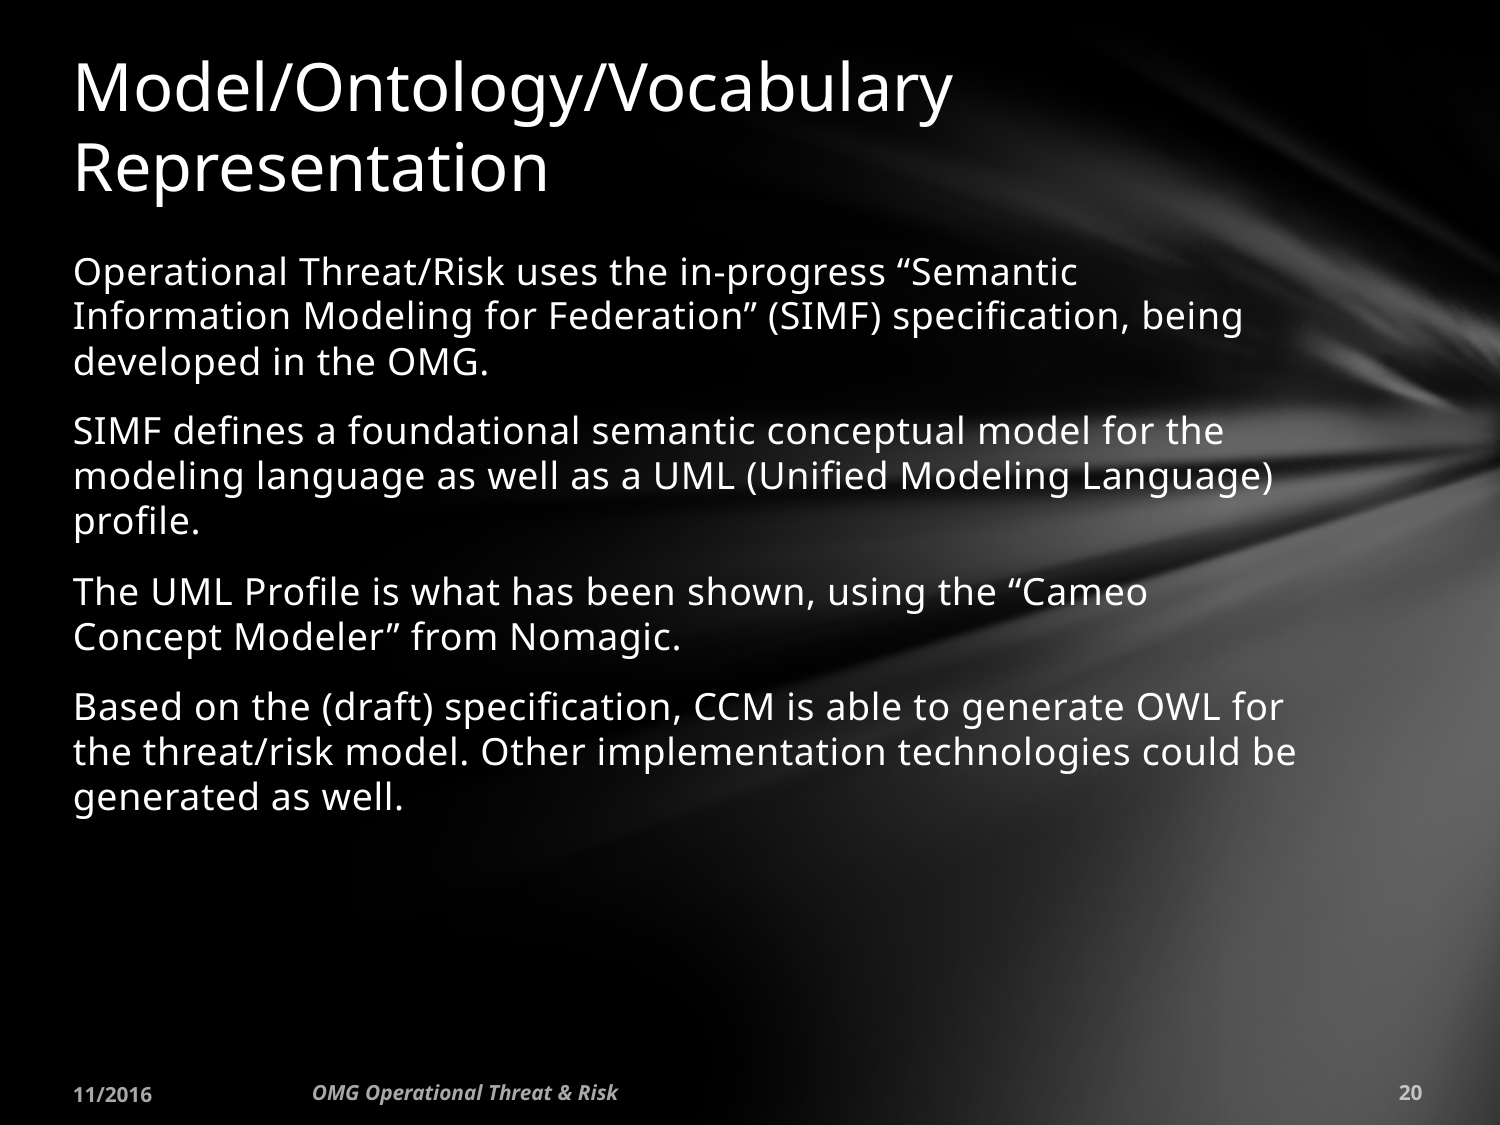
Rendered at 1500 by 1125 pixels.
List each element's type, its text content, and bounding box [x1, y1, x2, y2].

title Model/Ontology/Vocabulary Representation [57, 37, 1318, 213]
slide_number 11/2016 [57, 1073, 296, 1115]
slide_number 20 [1293, 1073, 1438, 1115]
list Operational Threat/Risk uses the in-progress “Semantic Information Modeling for Federation” (SIMF) specification, being developed in the OMG. SIMF defines a foundational semantic conceptual model for the modeling language as well as a UML (Unified Modeling Language) profile. The UML Profile is what has been shown, using the “Cameo Concept Modeler” from Nomagic. Based on the (draft) specification, CCM is able to generate OWL for the threat/risk model. Other implementation technologies could be generated as well. [57, 239, 1318, 1015]
footer OMG Operational Threat & Risk [296, 1073, 968, 1115]
